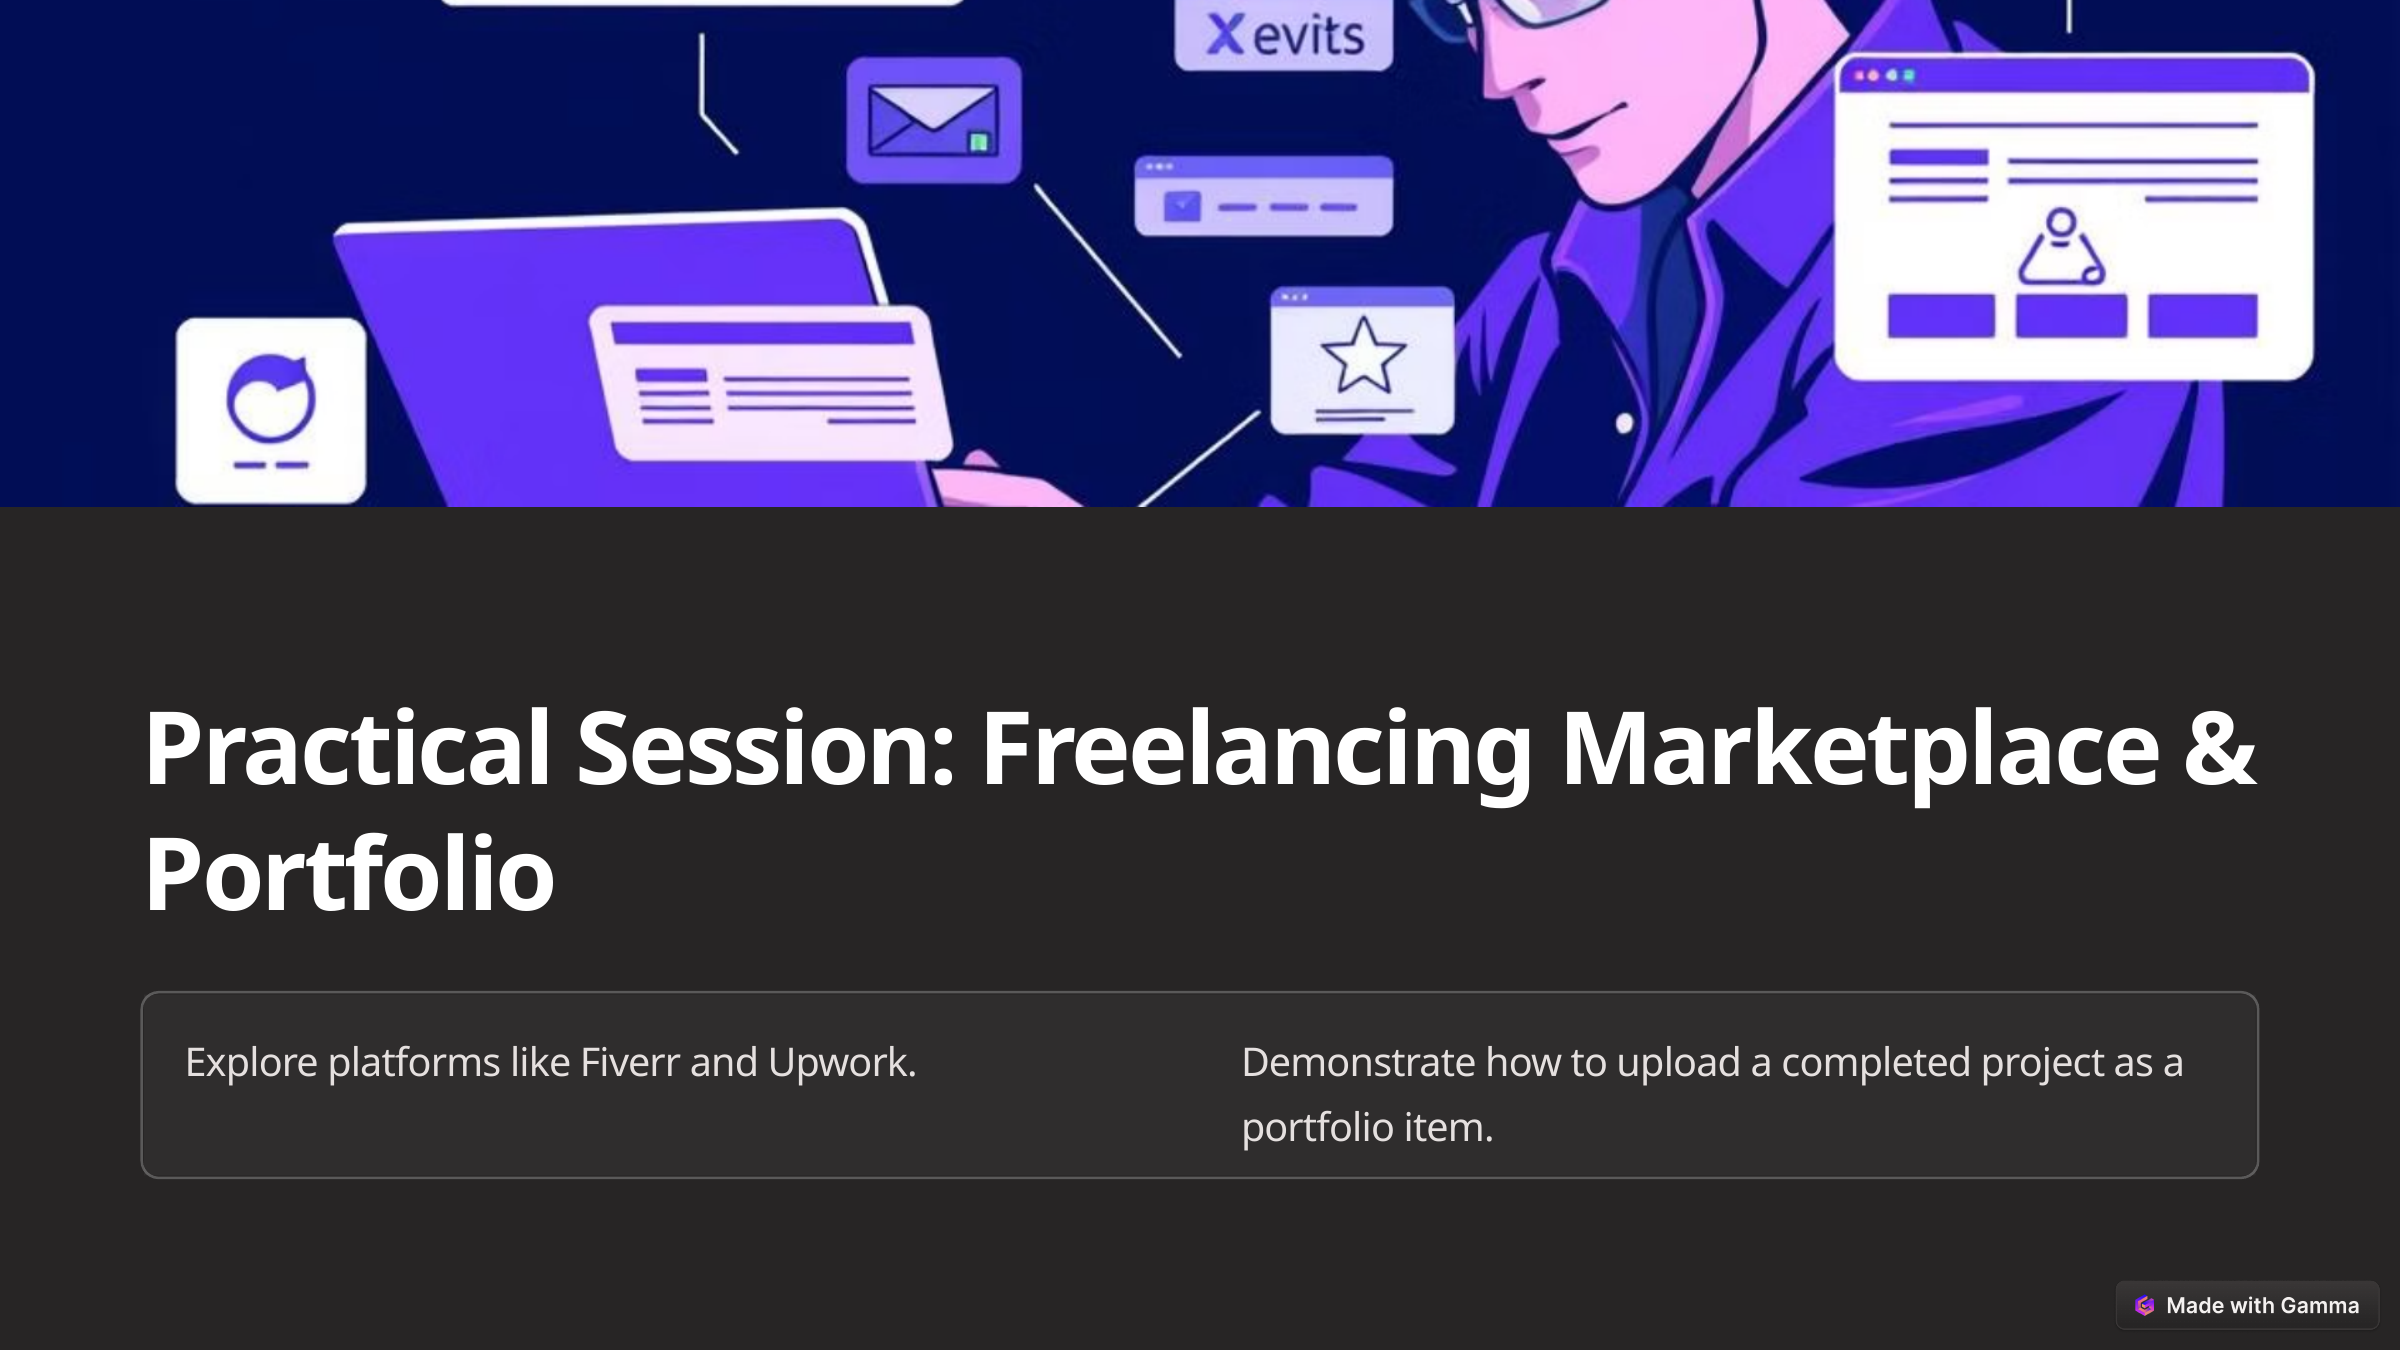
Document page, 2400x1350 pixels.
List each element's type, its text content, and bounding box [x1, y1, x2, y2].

text_box Demonstrate how to upload a completed project as a portfolio item. [1241, 1020, 2216, 1150]
text_box [144, 994, 2256, 1176]
picture [0, 0, 2400, 507]
text_box Practical Session: Freelancing Marketplace & Portfolio [141, 678, 2259, 932]
text_box Explore platforms like Fiverr and Upwork. [184, 1020, 1159, 1085]
picture [2106, 1271, 2389, 1339]
